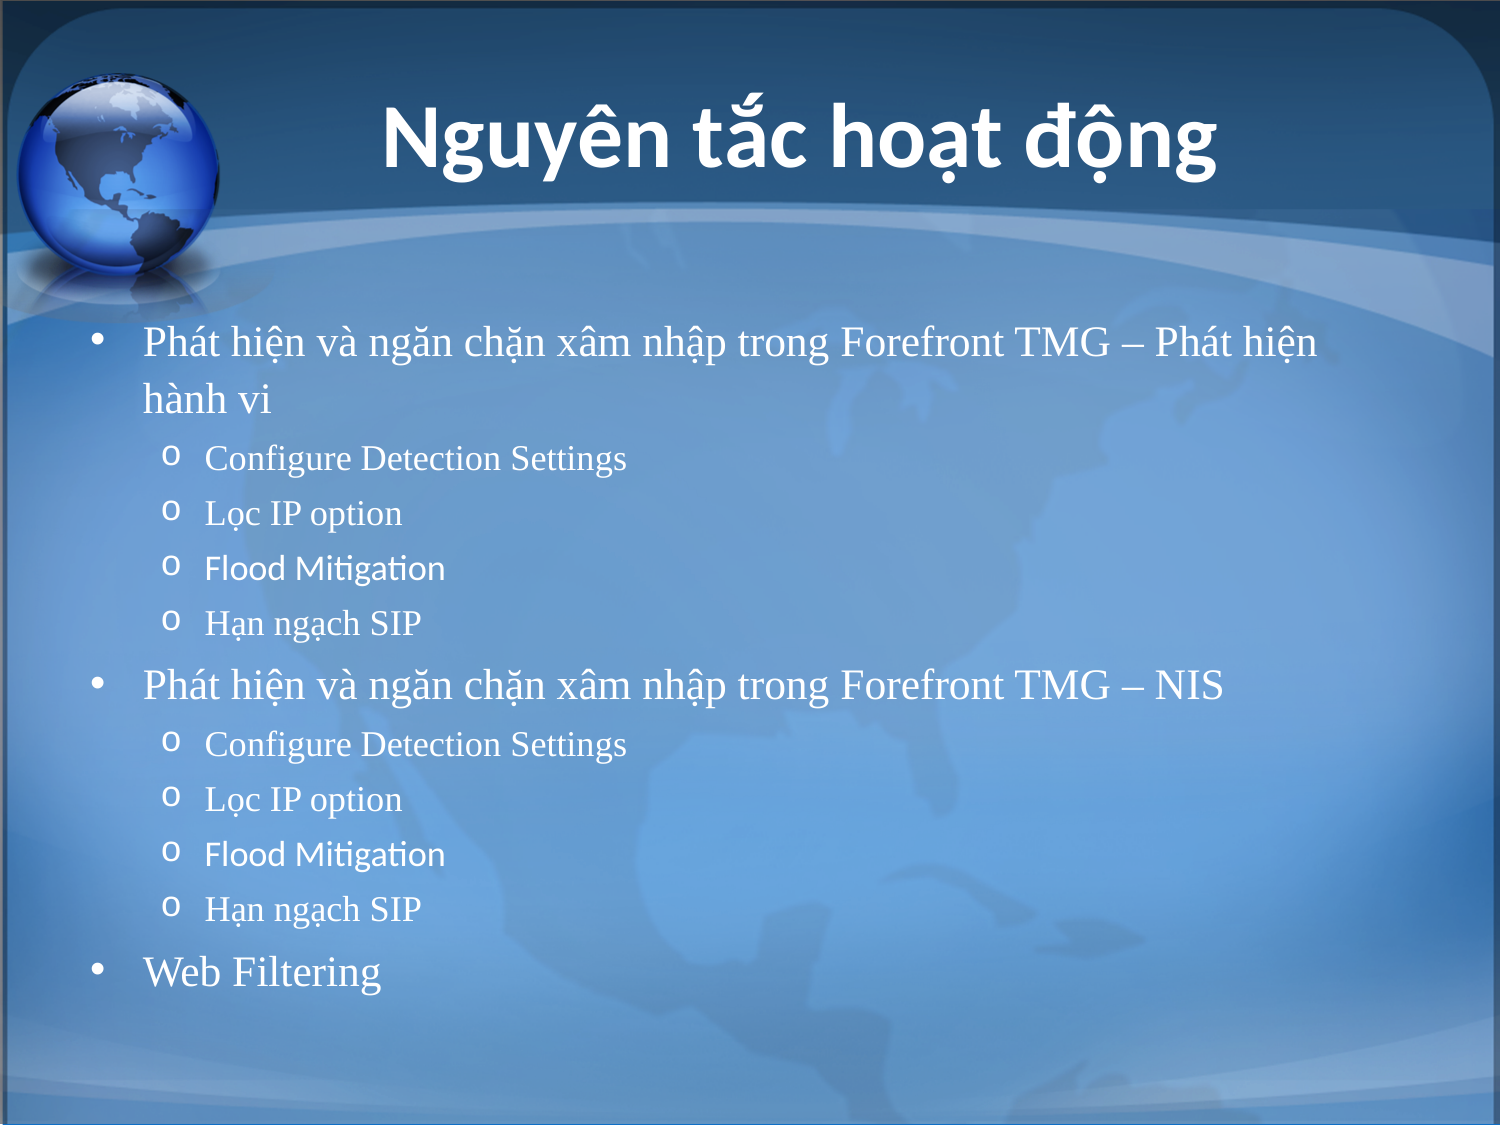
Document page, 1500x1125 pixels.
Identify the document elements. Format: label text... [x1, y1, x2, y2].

list Phát hiện và ngăn chặn xâm nhập trong Forefront TMG – Phát hiện hành vi Configure Detection Settings Lọc IP option Flood Mitigation Hạn ngạch SIP Phát hiện và ngăn chặn xâm nhập trong Forefront TMG – NIS Configure Detection Settings Lọc IP option Flood Mitigation Hạn ngạch SIP Web Filtering [75, 299, 1425, 1005]
picture [0, 0, 1500, 1125]
title Nguyên tắc hoạt động [174, 37, 1425, 225]
